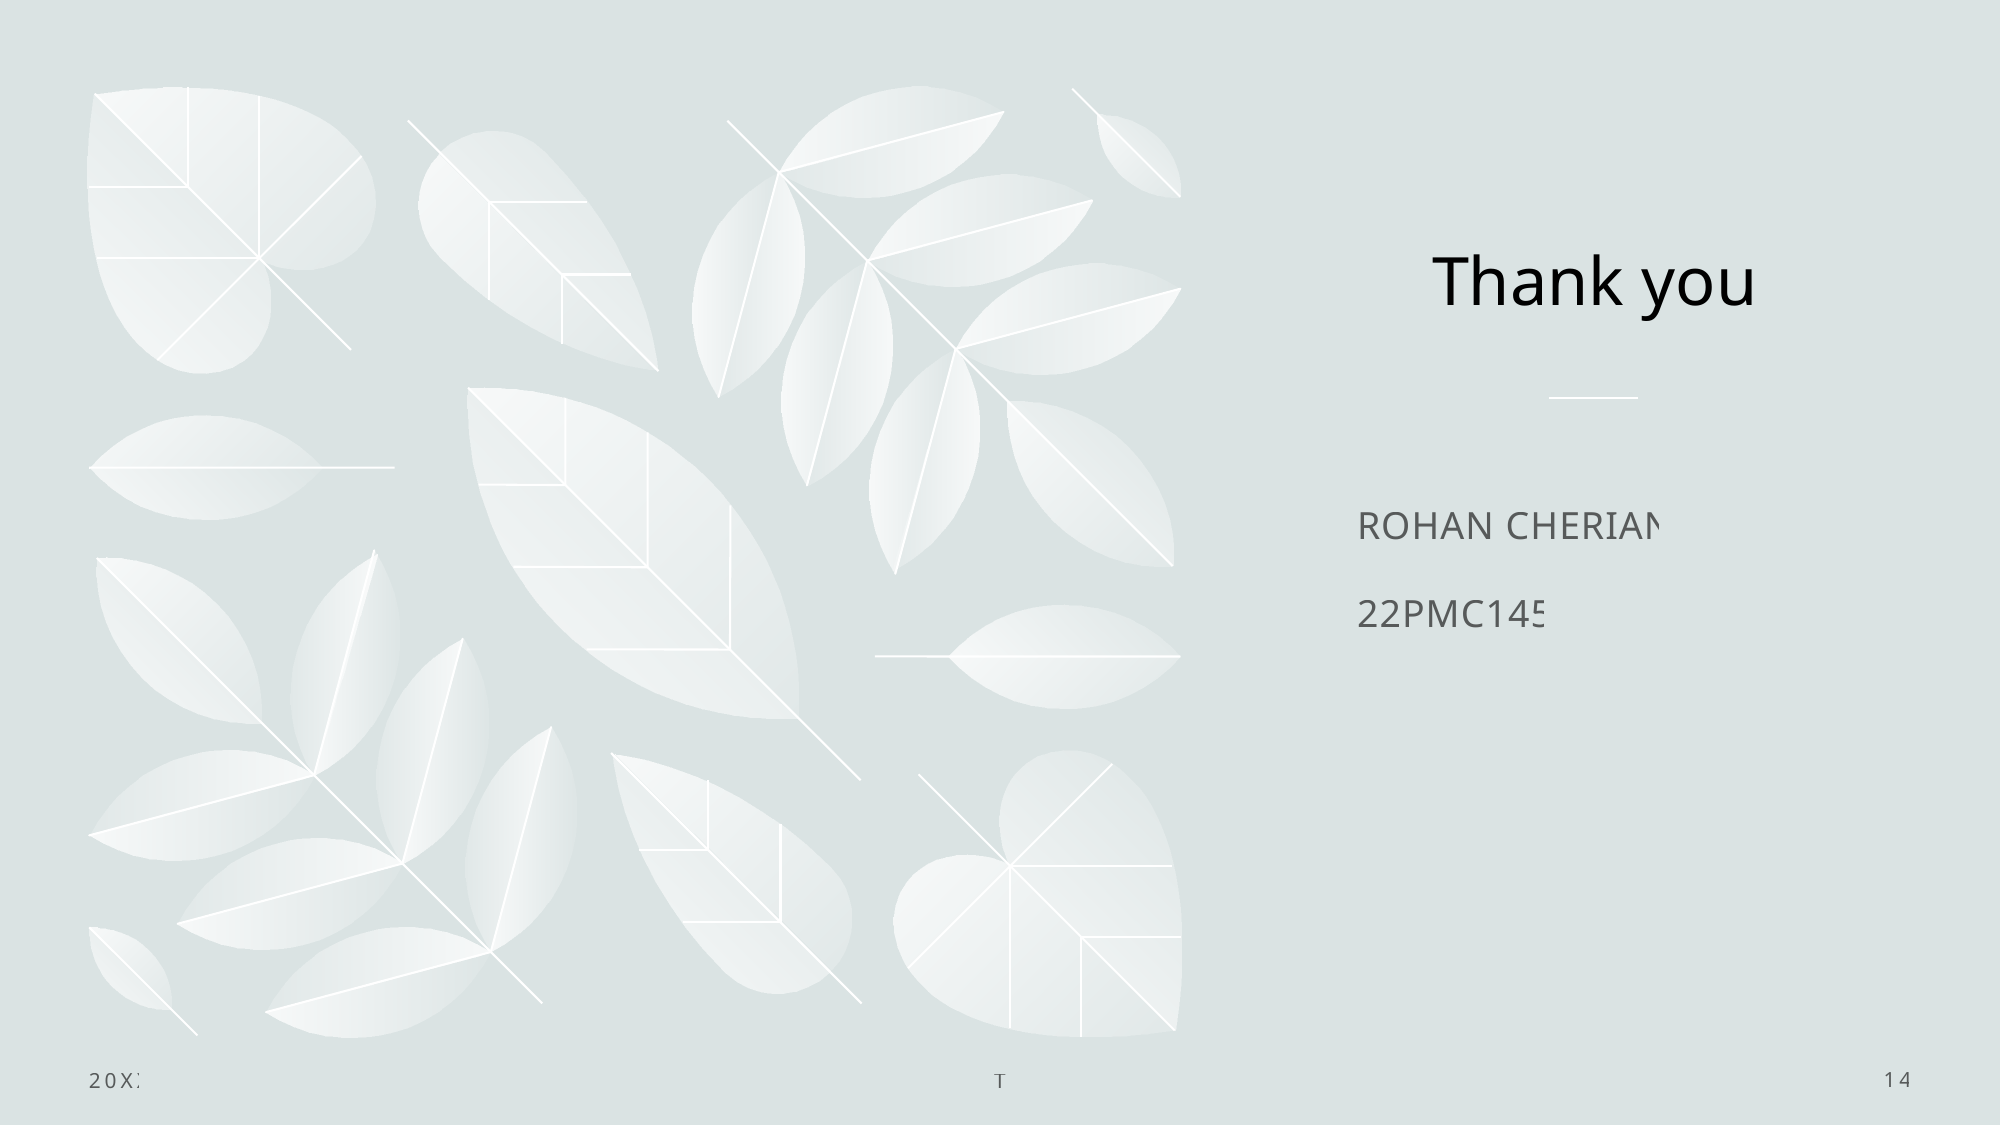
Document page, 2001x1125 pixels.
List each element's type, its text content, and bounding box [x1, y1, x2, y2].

slide_number 20XX [73, 1042, 363, 1119]
title Thank you [1278, 87, 1912, 327]
slide_number 14 [1637, 1042, 1927, 1119]
footer t [451, 1042, 1549, 1119]
list ROHAN CHERIAN 22PMC145 [1342, 471, 1844, 962]
